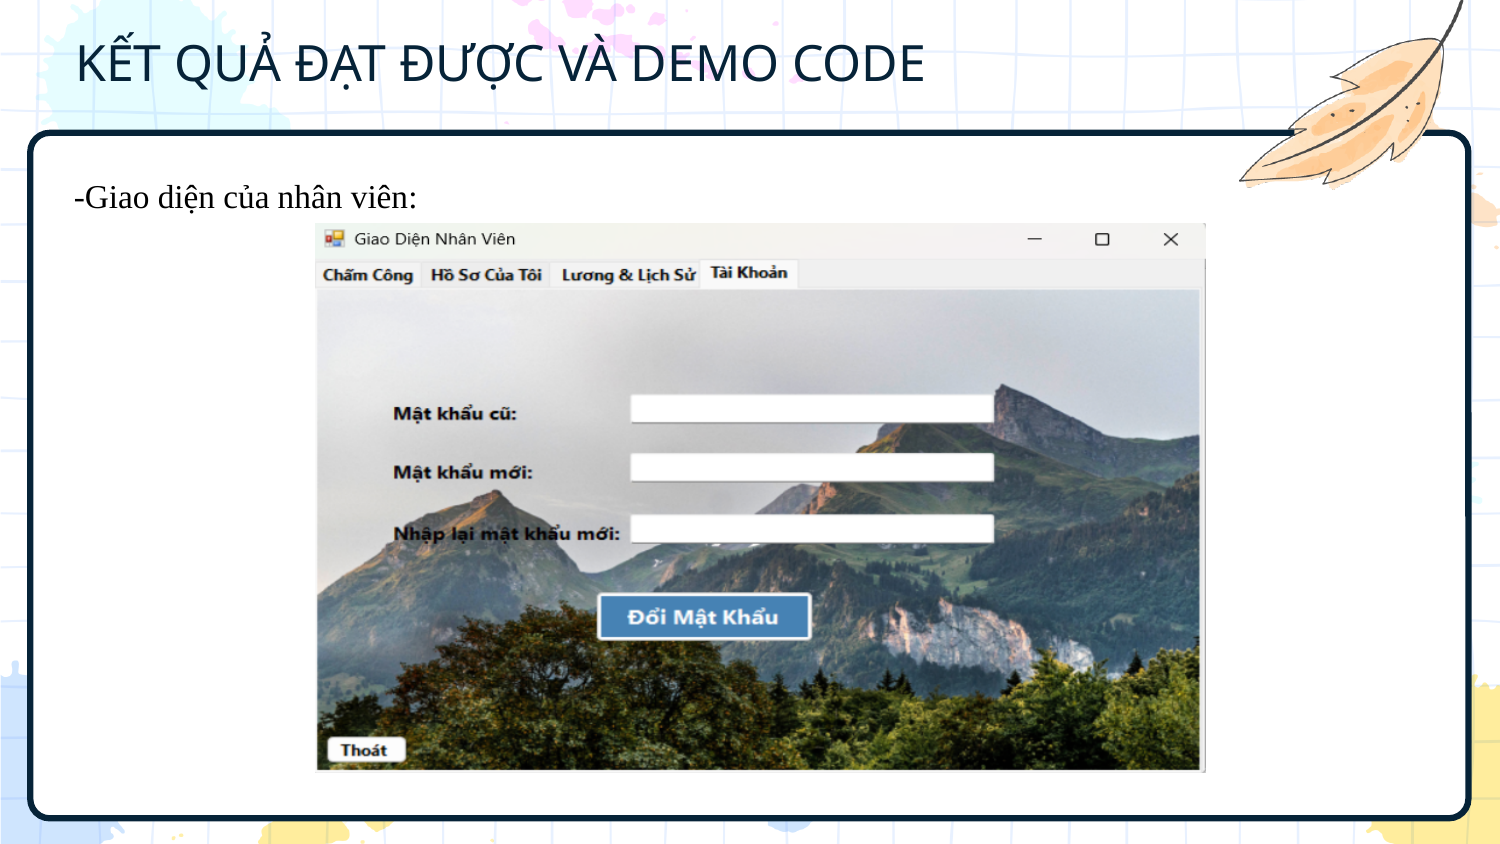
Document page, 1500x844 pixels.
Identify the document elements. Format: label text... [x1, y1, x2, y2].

text_box -Giao diện của nhân viên: [59, 162, 664, 223]
text_box KẾT QUẢ ĐẠT ĐƯỢC VÀ DEMO CODE [60, 24, 942, 100]
picture [0, 0, 1500, 844]
